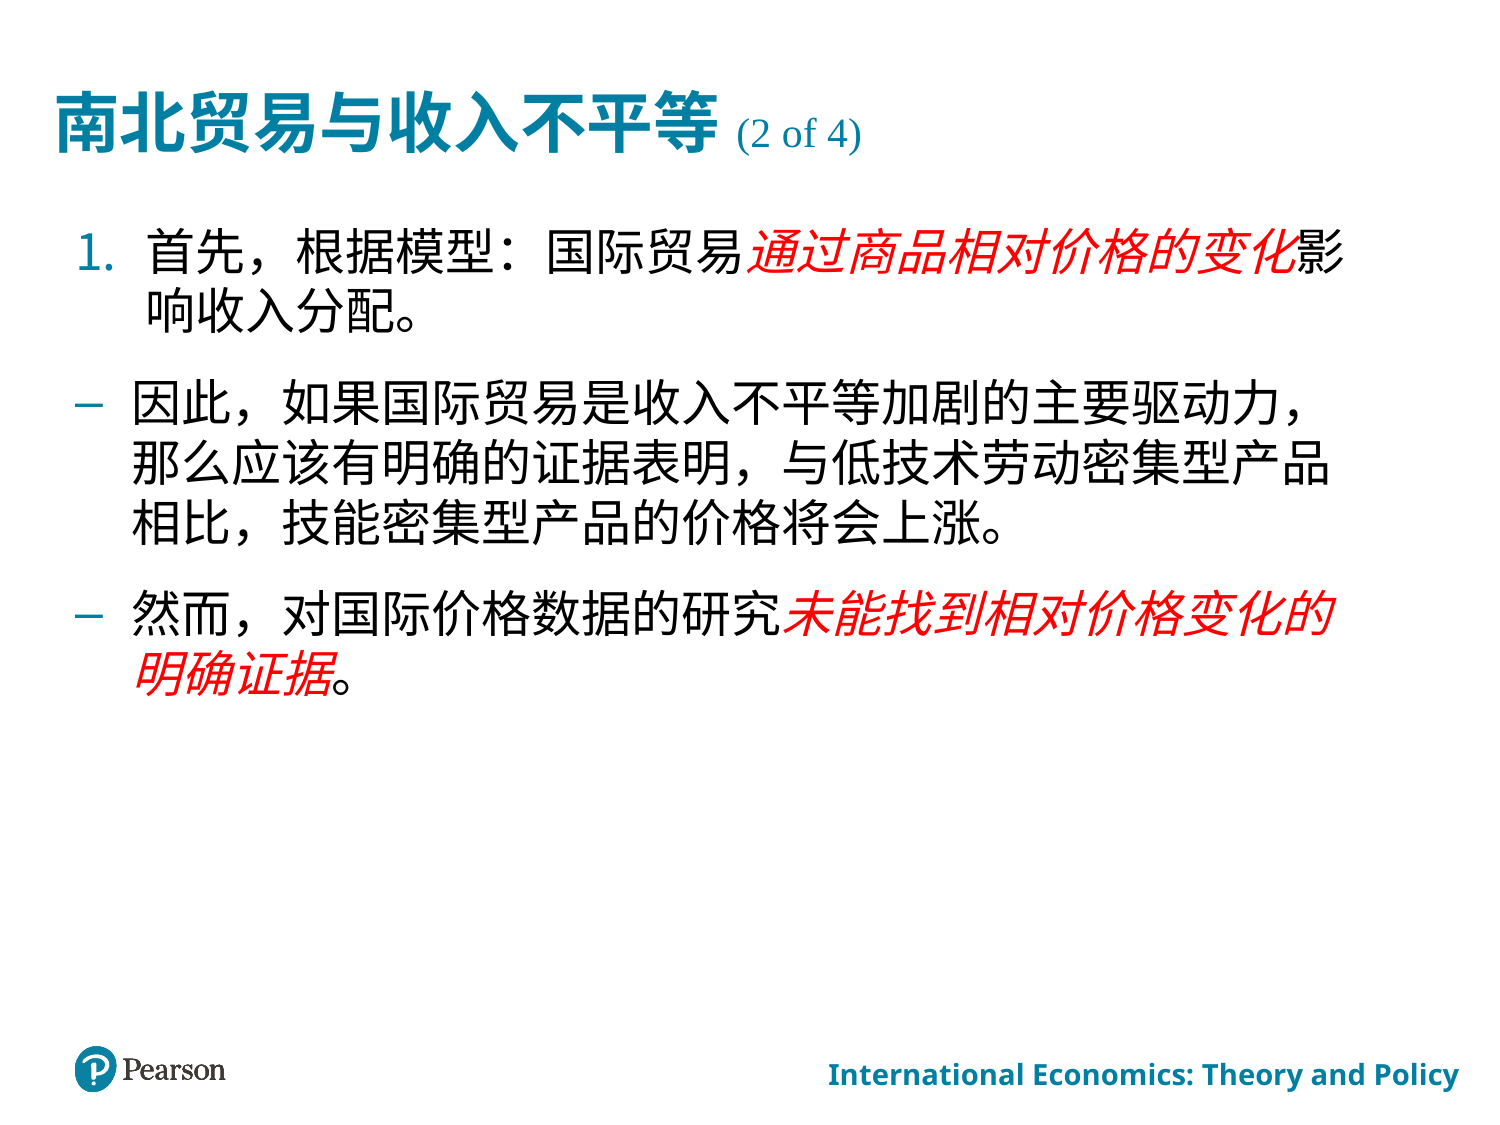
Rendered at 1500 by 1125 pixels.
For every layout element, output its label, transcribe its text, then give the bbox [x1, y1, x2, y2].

list 首先，根据模型：国际贸易通过商品相对价格的变化影响收入分配。 因此，如果国际贸易是收入不平等加剧的主要驱动力，那么应该有明确的证据表明，与低技术劳动密集型产品相比，技能密集型产品的价格将会上涨。 然而，对国际价格数据的研究未能找到相对价格变化的明确证据。 [75, 219, 1375, 1012]
title 南北贸易与收入不平等(2 of 4) [53, 42, 1413, 161]
